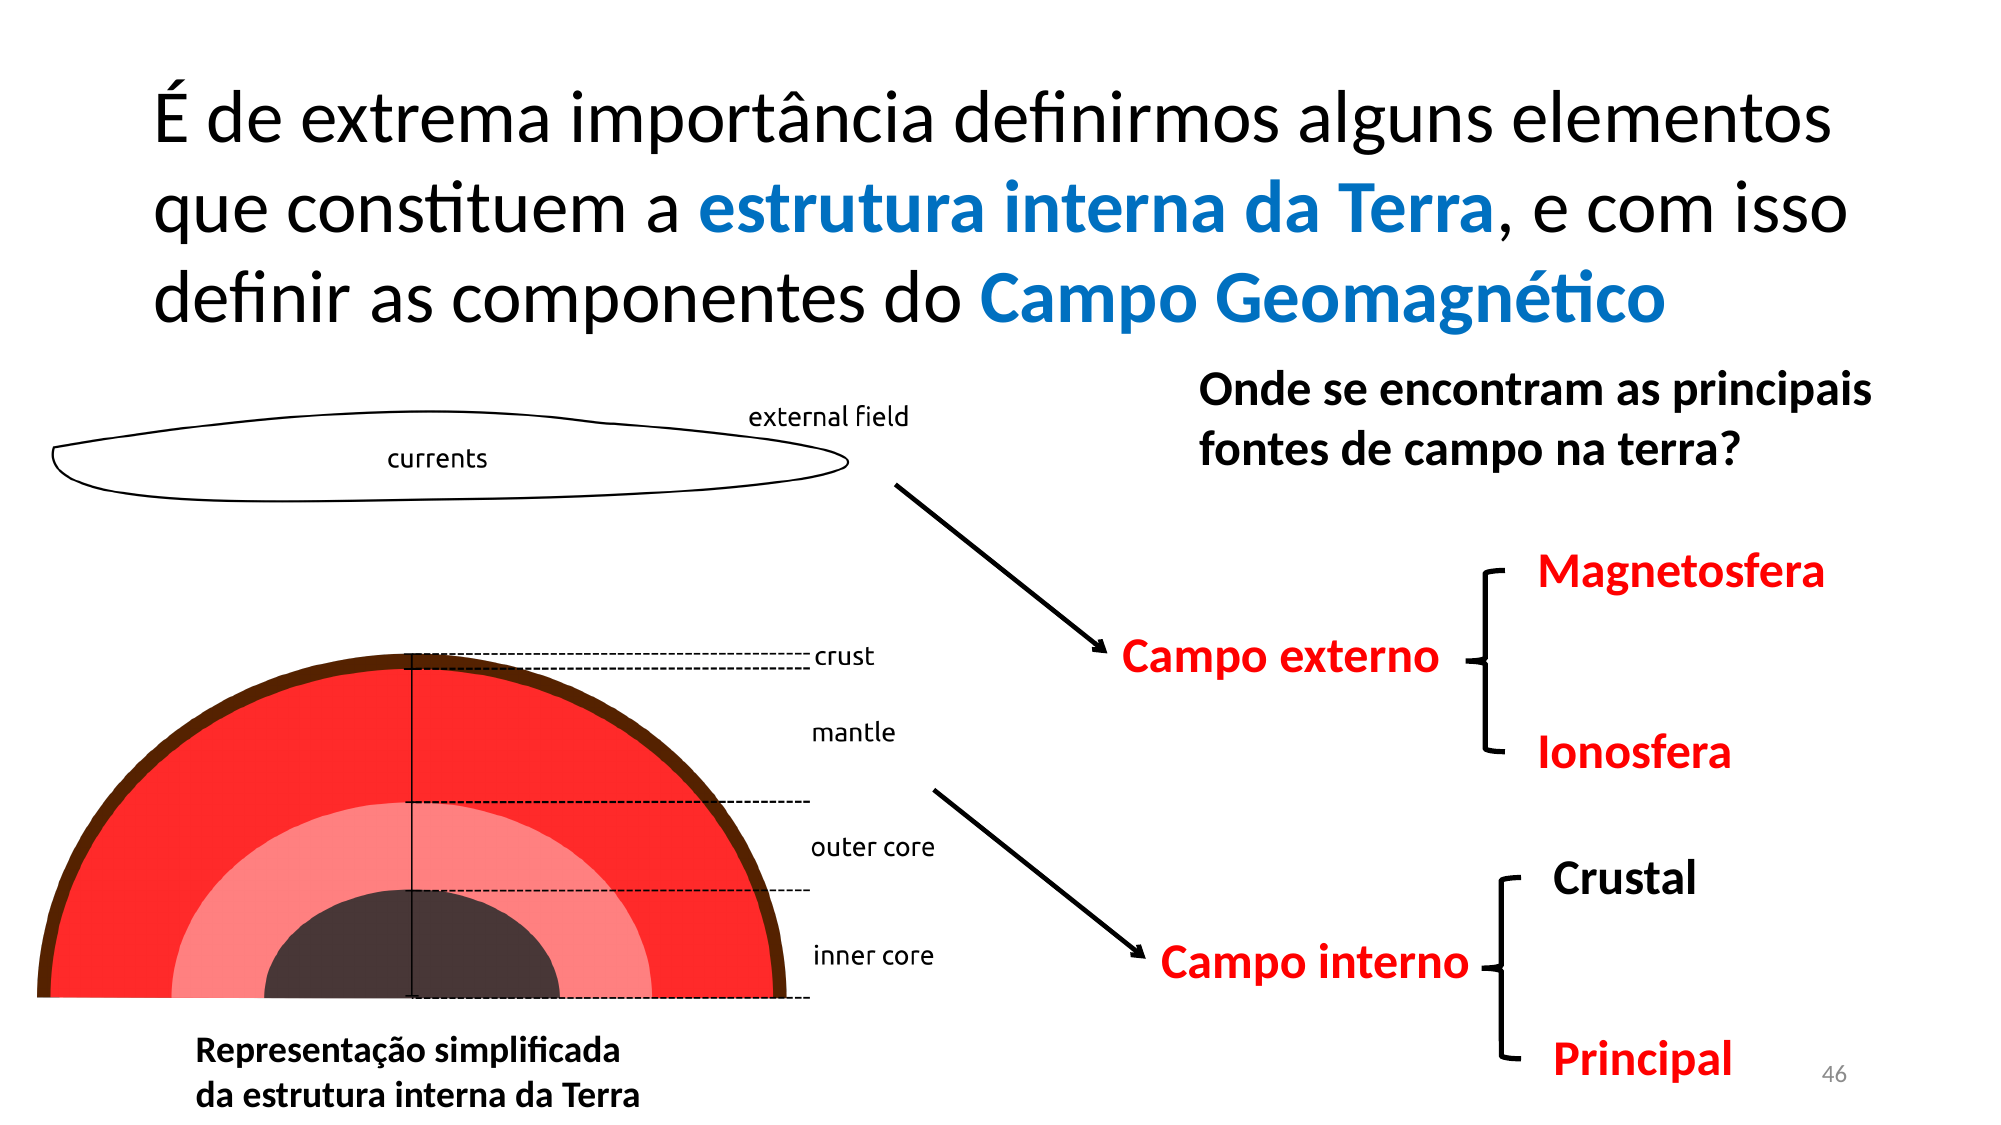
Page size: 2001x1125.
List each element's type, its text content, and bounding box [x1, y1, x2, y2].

text_box Onde se encontram as principais fontes de campo na terra? [1184, 348, 1901, 483]
text_box Crustal [1538, 837, 1897, 913]
text_box Campo externo [1107, 615, 1466, 691]
text_box Magnetosfera [1522, 530, 1881, 606]
text_box Representação simplificada da estrutura interna da Terra [180, 1017, 681, 1123]
text_box Campo interno [1146, 920, 1500, 996]
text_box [933, 789, 1146, 959]
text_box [895, 484, 1108, 654]
text_box Principal [1538, 1017, 1897, 1093]
text_box Ionosfera [1522, 710, 1881, 786]
slide_number 46 [1412, 1042, 1863, 1103]
picture [37, 405, 934, 999]
text_box [1481, 876, 1522, 1060]
text_box [1465, 569, 1505, 753]
text_box É de extrema importância definirmos alguns elementos que constituem a estrutura interna da Terra, e com isso definir as componentes do Campo Geomagnético [138, 60, 1901, 346]
